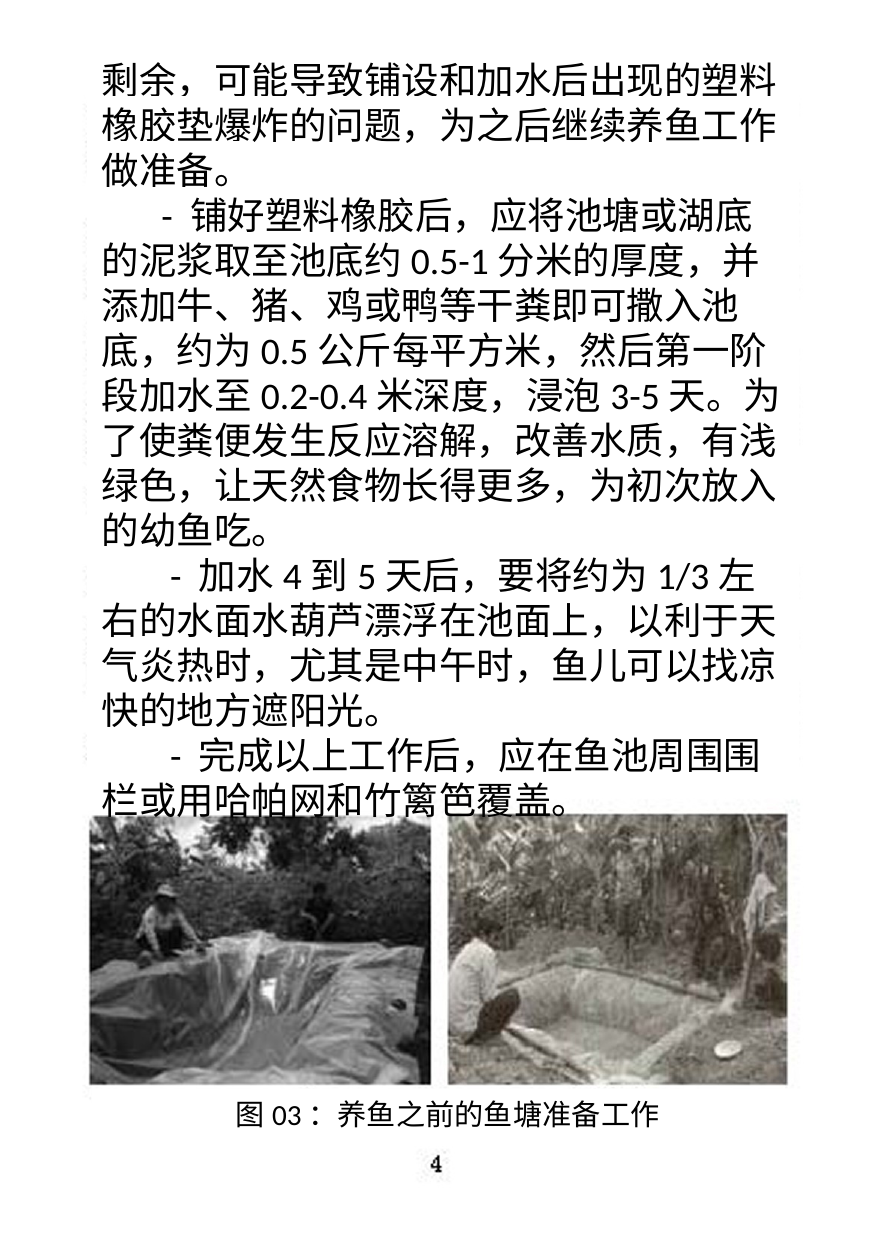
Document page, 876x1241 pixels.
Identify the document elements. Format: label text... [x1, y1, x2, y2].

picture [82, 95, 805, 1189]
text_box 剩余，可能导致铺设和加水后出现的塑料橡胶垫爆炸的问题，为之后继续养鱼工作做准备。 - 铺好塑料橡胶后，应将池塘或湖底的泥浆取至池底约0.5-1分米的厚度，并添加牛、猪、鸡或鸭等干粪即可撒入池底，约为0.5公斤每平方米，然后第一阶段加水至0.2-0.4米深度，浸泡3-5天。为了使粪便发生反应溶解，改善水质，有浅绿色，让天然食物长得更多，为初次放入的幼鱼吃。 - 加水4到5天后，要将约为1/3左右的水面水葫芦漂浮在池面上，以利于天气炎热时，尤其是中午时，鱼儿可以找凉快的地方遮阳光。 - 完成以上工作后，应在鱼池周围围栏或用哈帕网和竹篱笆覆盖。 [85, 47, 802, 94]
